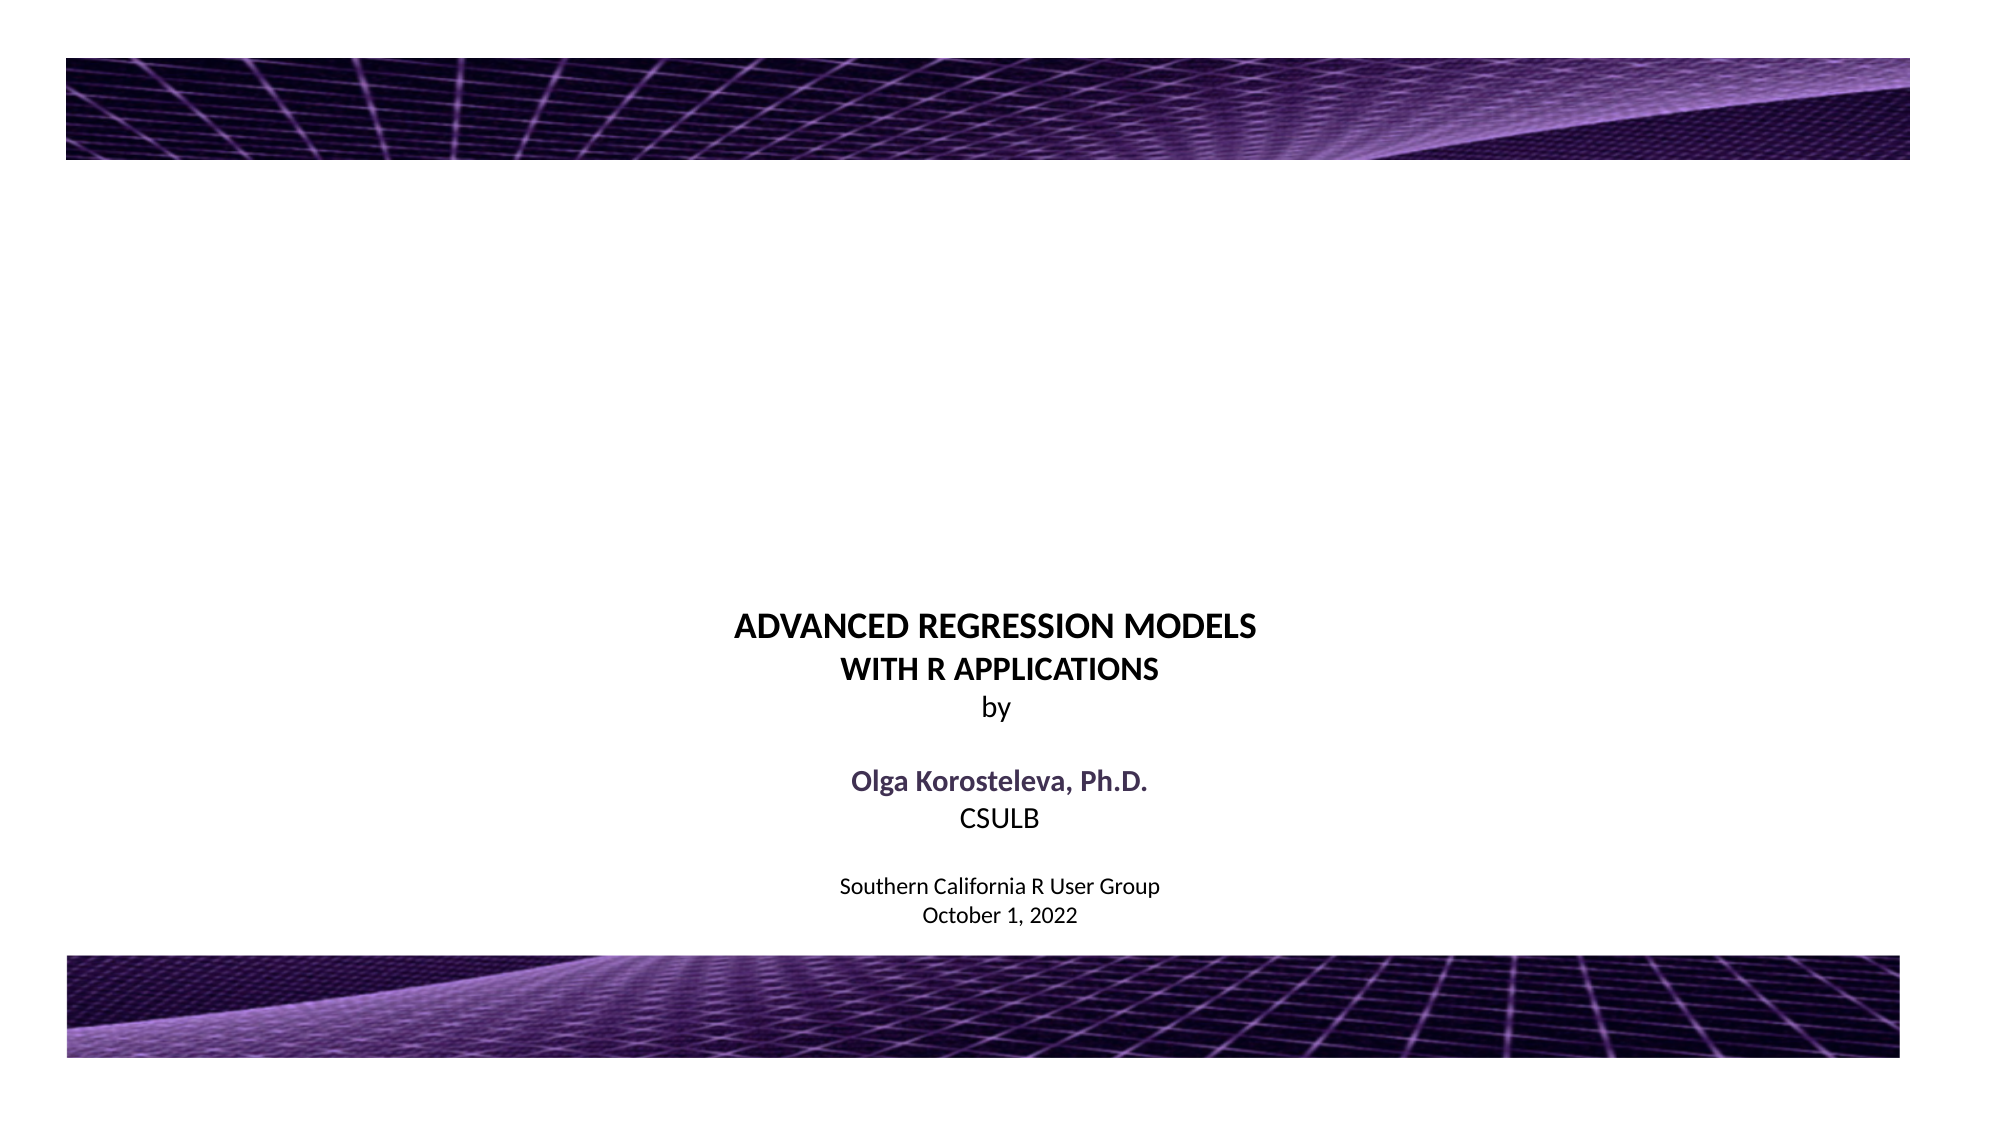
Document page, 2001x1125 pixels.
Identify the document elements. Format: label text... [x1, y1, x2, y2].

picture [66, 58, 1911, 161]
title ADVANCED REGRESSION MODELS WITH R APPLICATIONS by Olga Korosteleva, Ph.D. CSULB Southern California R User Group October 1, 2022 [99, 179, 1900, 936]
picture [66, 955, 1901, 1058]
